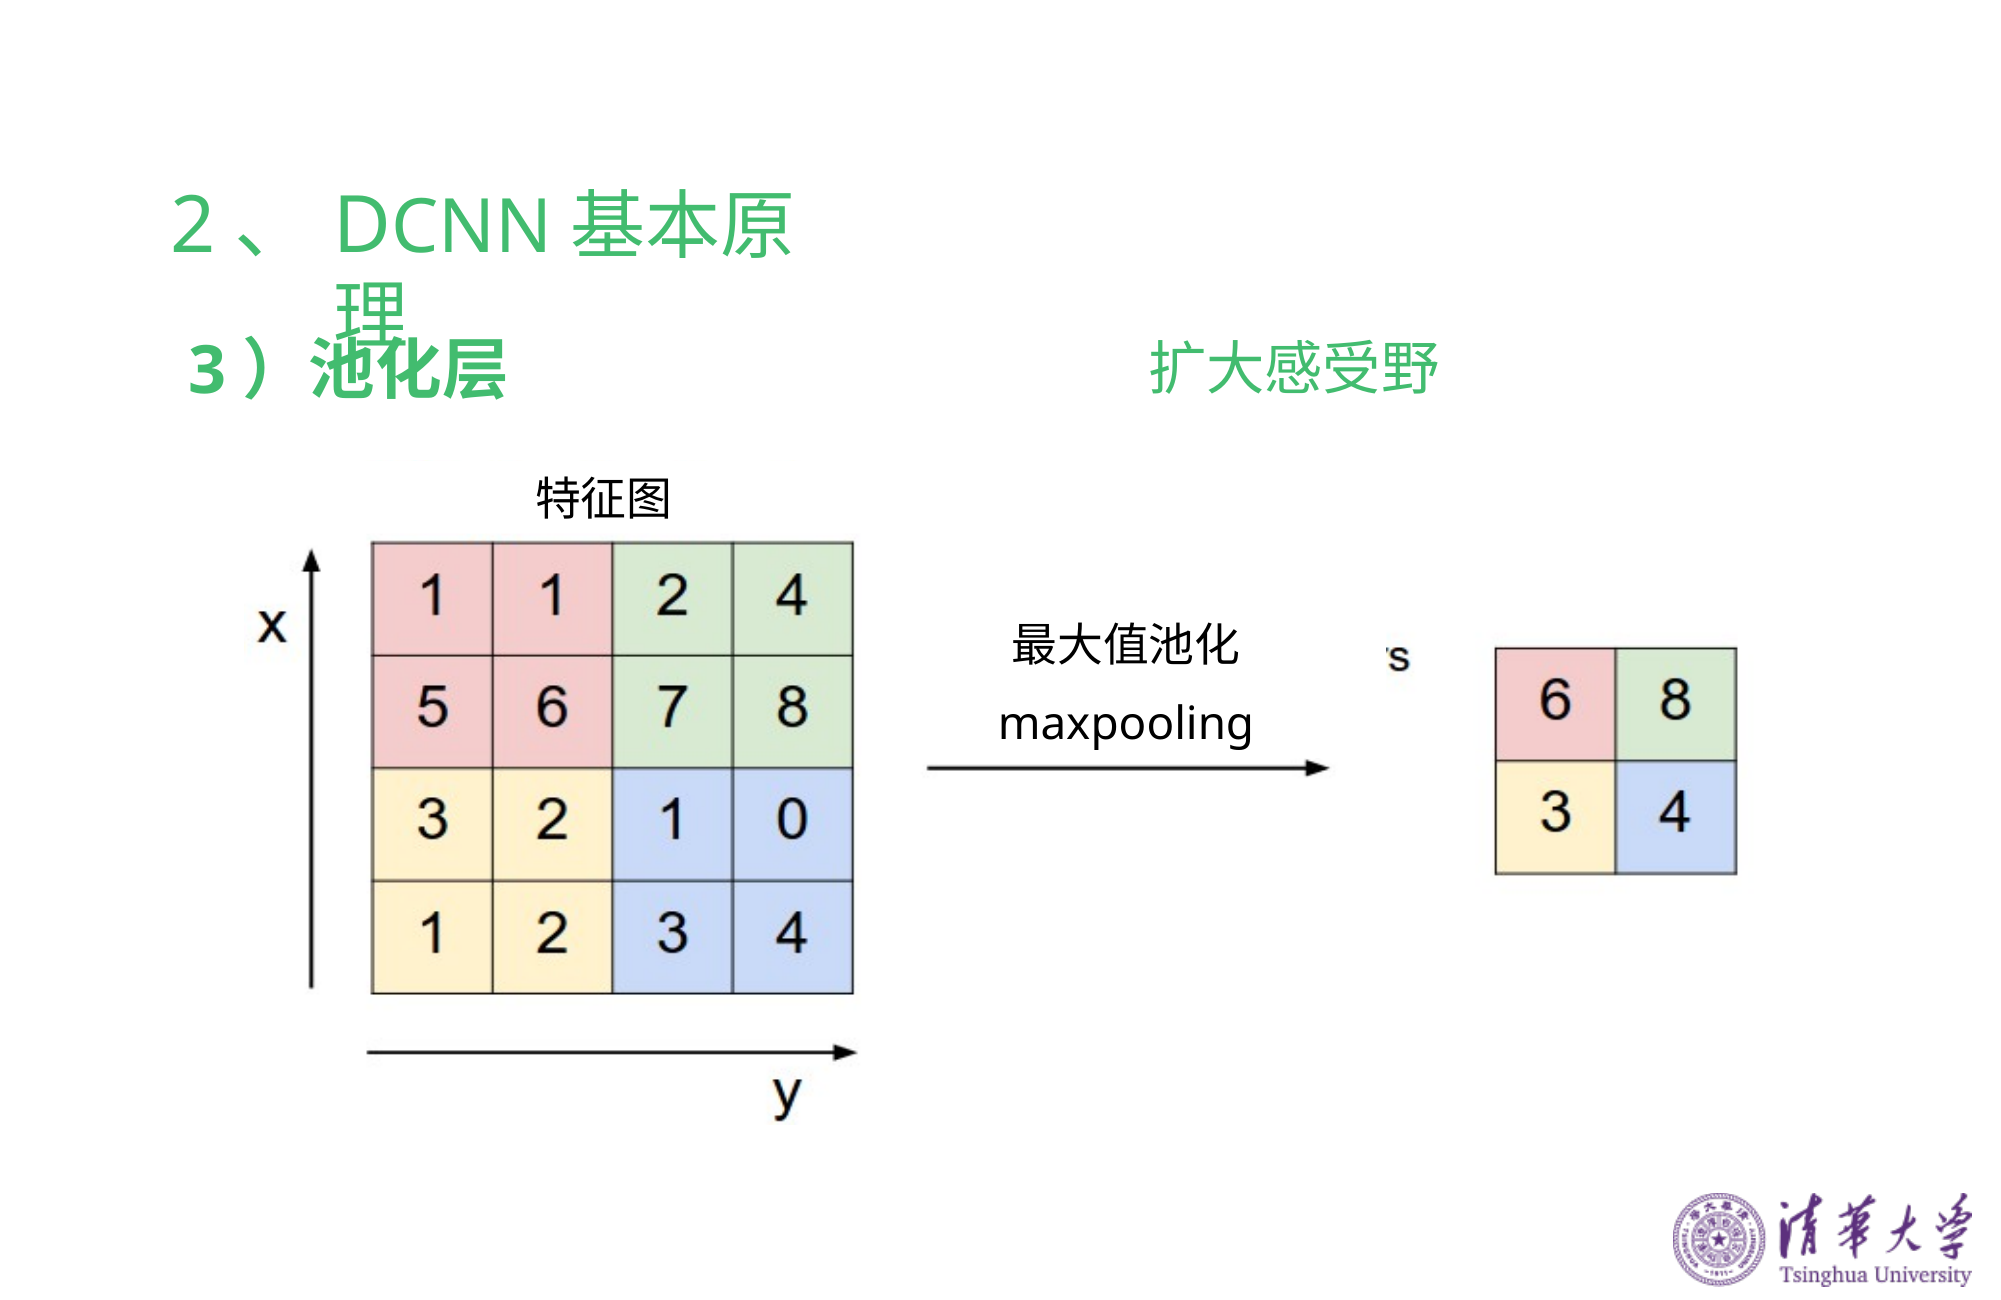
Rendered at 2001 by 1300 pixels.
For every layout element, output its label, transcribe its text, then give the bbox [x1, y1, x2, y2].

text_box 扩大感受野 [1130, 307, 1544, 426]
picture [244, 460, 1759, 1126]
text_box 3）池化层 [173, 295, 617, 414]
text_box 2、DCNN基本原理 [155, 165, 882, 272]
picture [1673, 1192, 1973, 1288]
